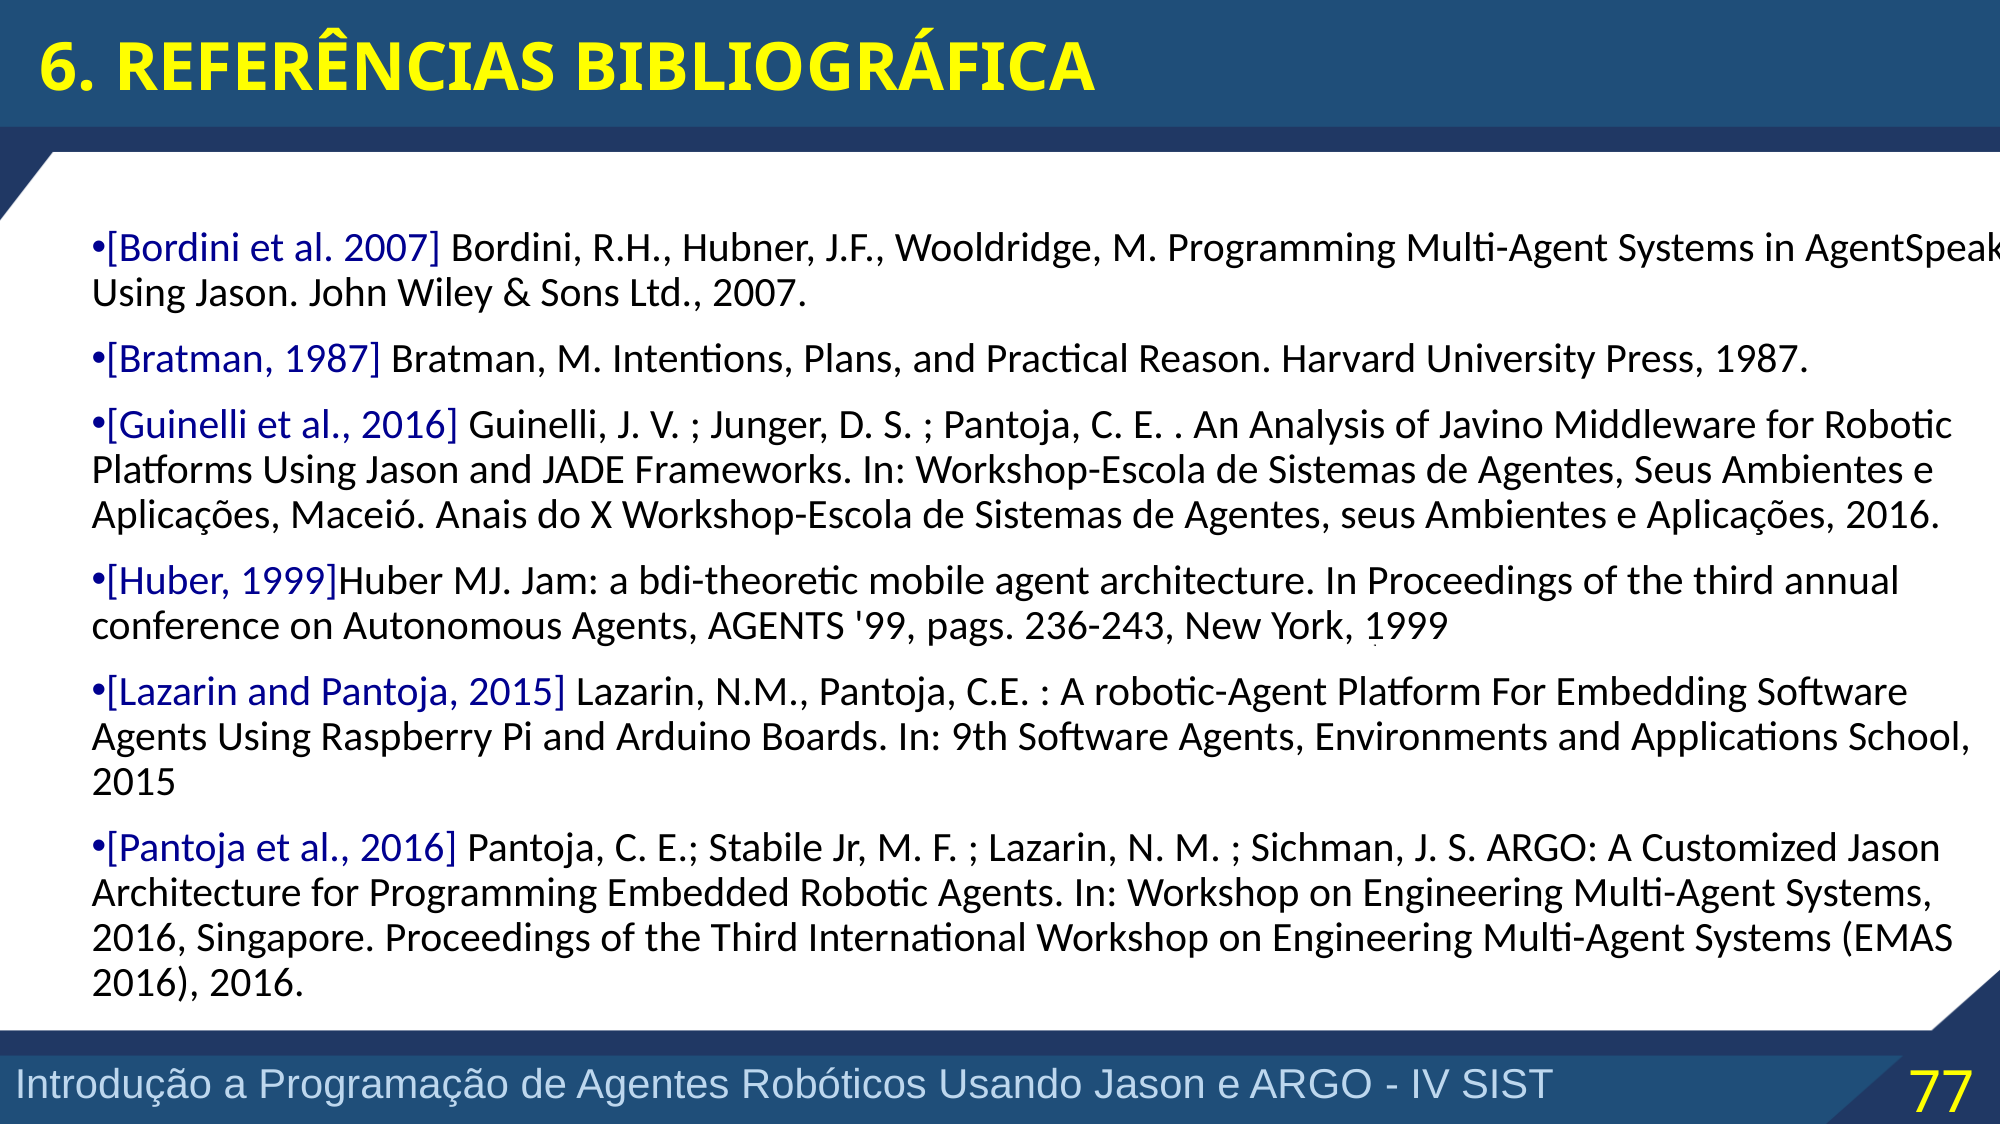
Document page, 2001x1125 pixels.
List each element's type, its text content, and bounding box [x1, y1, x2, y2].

picture [0, 0, 2000, 1124]
text_box [Bordini et al. 2007] Bordini, R.H., Hubner, J.F., Wooldridge, M. Programming Multi-Agent Systems in AgentSpeak Using Jason. John Wiley & Sons Ltd., 2007. [Bratman, 1987] Bratman, M. Intentions, Plans, and Practical Reason. Harvard University Press, 1987. [Guinelli et al., 2016] Guinelli, J. V. ; Junger, D. S. ; Pantoja, C. E. . An Analysis of Javino Middleware for Robotic Platforms Using Jason and JADE Frameworks. In: Workshop-Escola de Sistemas de Agentes, Seus Ambientes e Aplicações, Maceió. Anais do X Workshop-Escola de Sistemas de Agentes, seus Ambientes e Aplicações, 2016. [Huber, 1999]Huber MJ. Jam: a bdi-theoretic mobile agent architecture. In Proceedings of the third annual conference on Autonomous Agents, AGENTS '99, pags. 236-243, New York, 1999 [Lazarin and Pantoja, 2015] Lazarin, N.M., Pantoja, C.E. : A robotic-Agent Platform For Embedding Software Agents Using Raspberry Pi and Arduino Boards. In: 9th Software Agents, Environments and Applications School, 2015 [Pantoja et al., 2016] Pantoja, C. E.; Stabile Jr, M. F. ; Lazarin, N. M. ; Sichman, J. S. ARGO: A Customized Jason Architecture for Programming Embedded Robotic Agents. In: Workshop on Engineering Multi-Agent Systems, 2016, Singapore. Proceedings of the Third International Workshop on Engineering Multi-Agent Systems (EMAS 2016), 2016. [1, 218, 2000, 936]
text_box 6. REFERÊNCIAS BIBLIOGRÁFICA [24, 16, 2000, 112]
